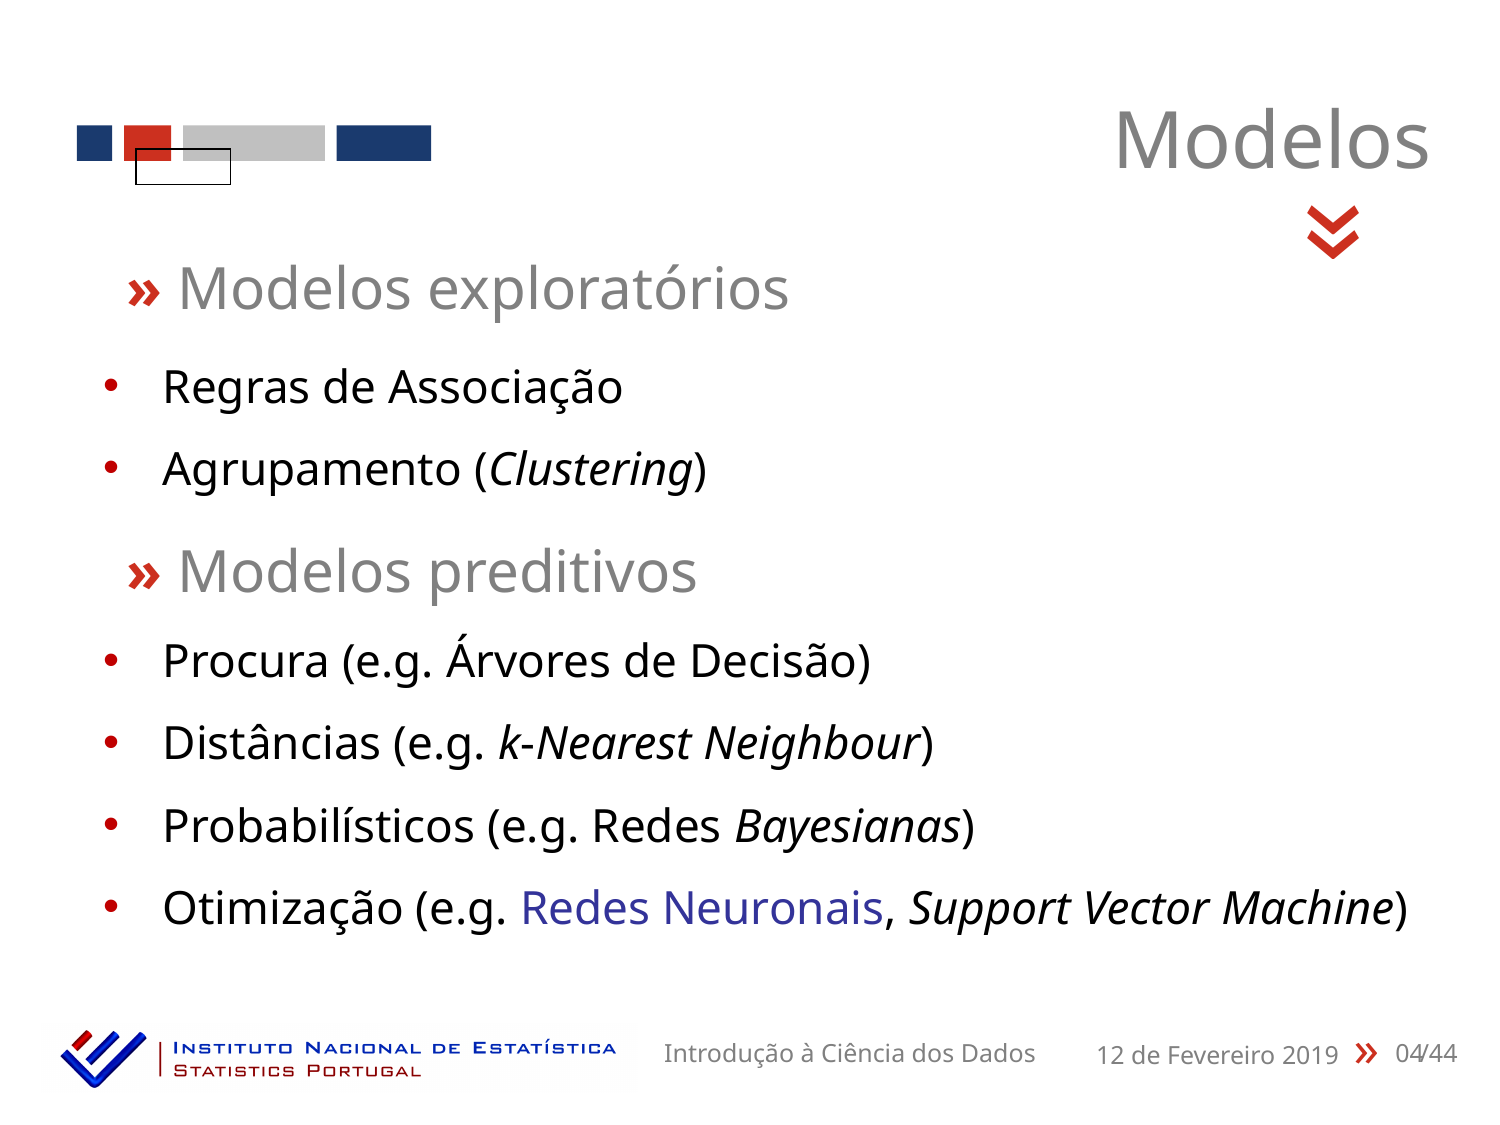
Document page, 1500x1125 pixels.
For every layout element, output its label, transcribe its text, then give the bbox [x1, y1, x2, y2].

text_box 04 [1380, 1029, 1447, 1075]
text_box Regras de Associação Agrupamento (Clustering) [88, 349, 1424, 502]
text_box Procura (e.g. Árvores de Decisão) Distâncias (e.g. k-Nearest Neighbour) Probabilísticos (e.g. Redes Bayesianas) Otimização (e.g. Redes Neuronais, Support Vector Machine) [88, 624, 1424, 941]
text_box » Modelos exploratórios [112, 243, 1377, 329]
picture [41, 1023, 638, 1093]
text_box Modelos [454, 66, 1447, 207]
text_box « [1234, 207, 1400, 280]
text_box » Modelos preditivos [111, 527, 1376, 612]
